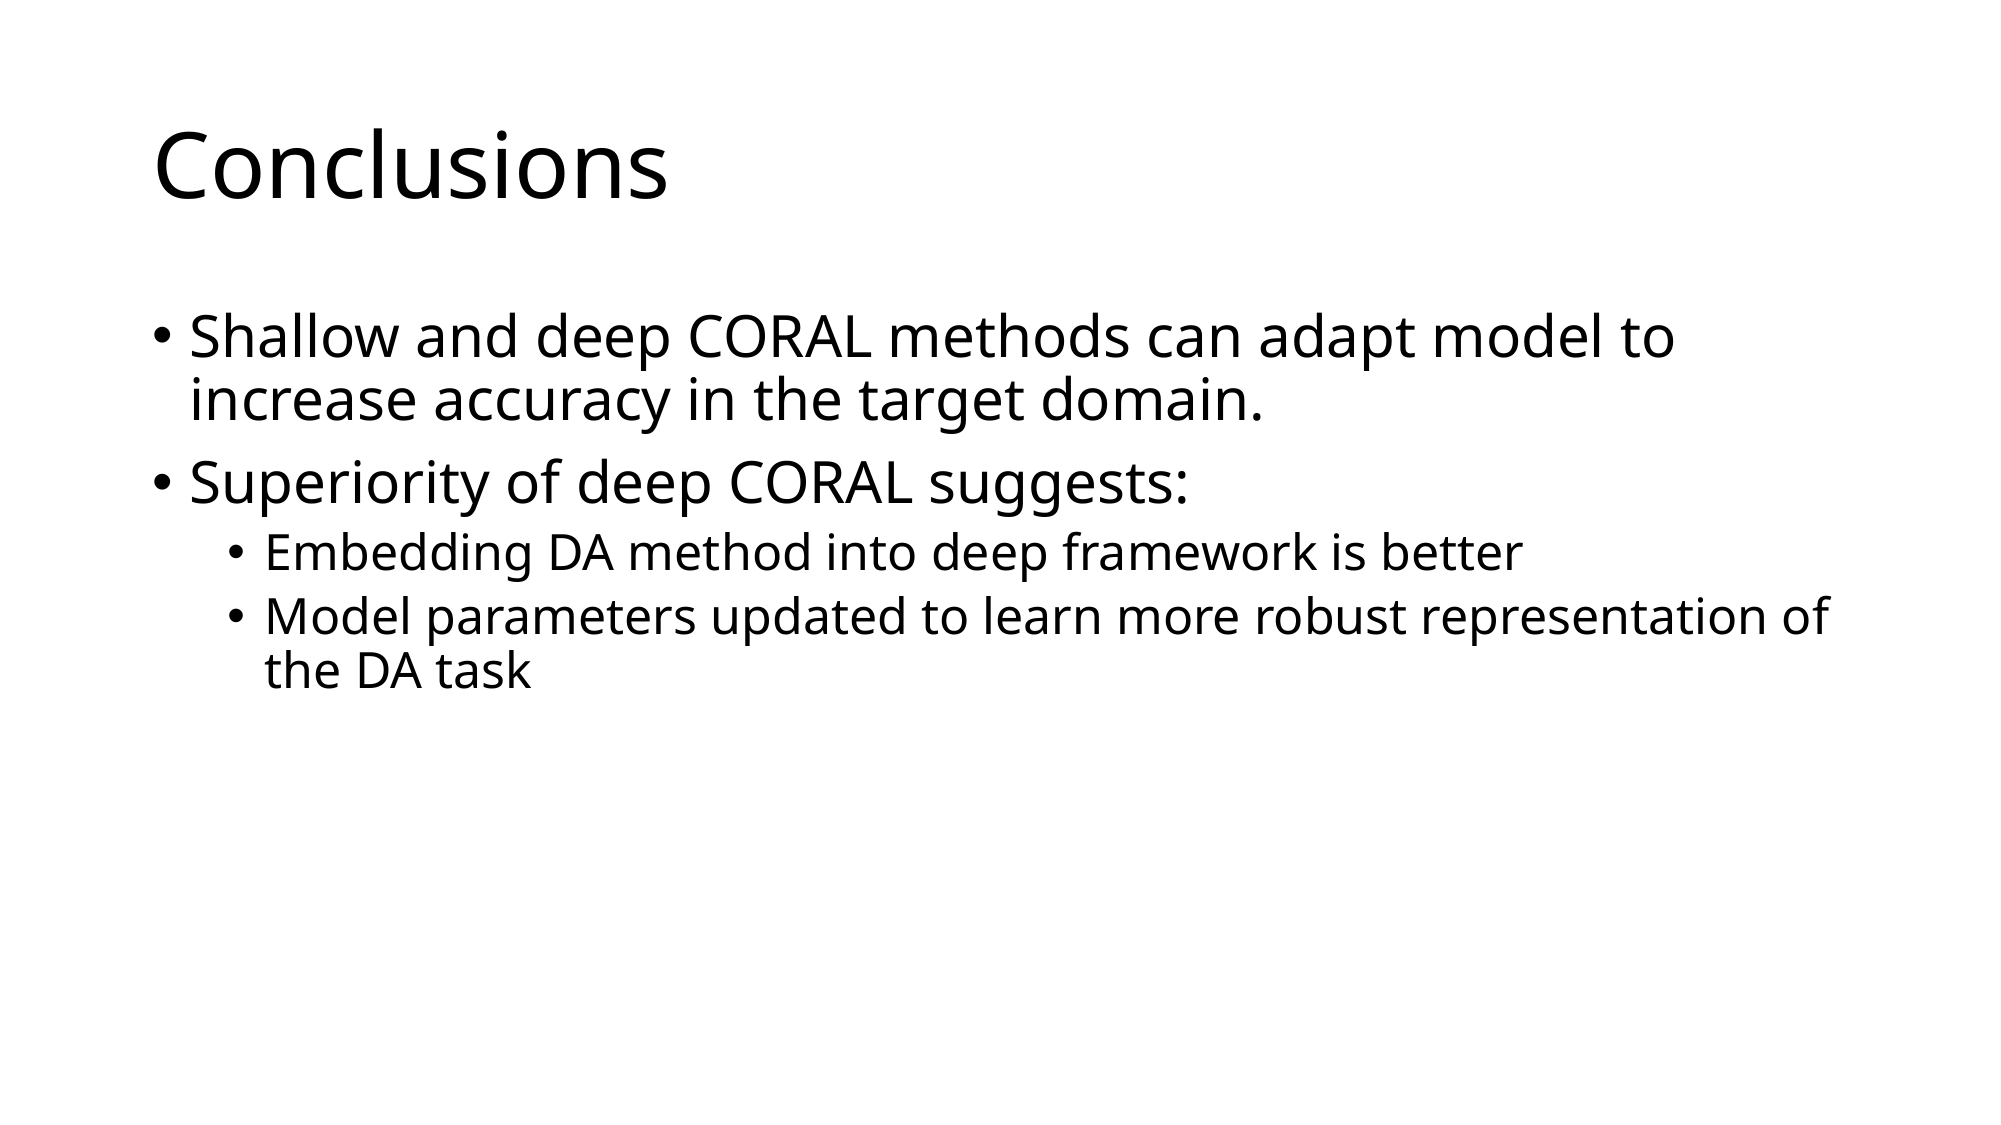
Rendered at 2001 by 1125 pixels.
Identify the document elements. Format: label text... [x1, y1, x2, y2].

title Conclusions [137, 59, 1863, 278]
list Shallow and deep CORAL methods can adapt model to increase accuracy in the target domain. Superiority of deep CORAL suggests: Embedding DA method into deep framework is better Model parameters updated to learn more robust representation of the DA task [137, 299, 1863, 1014]
